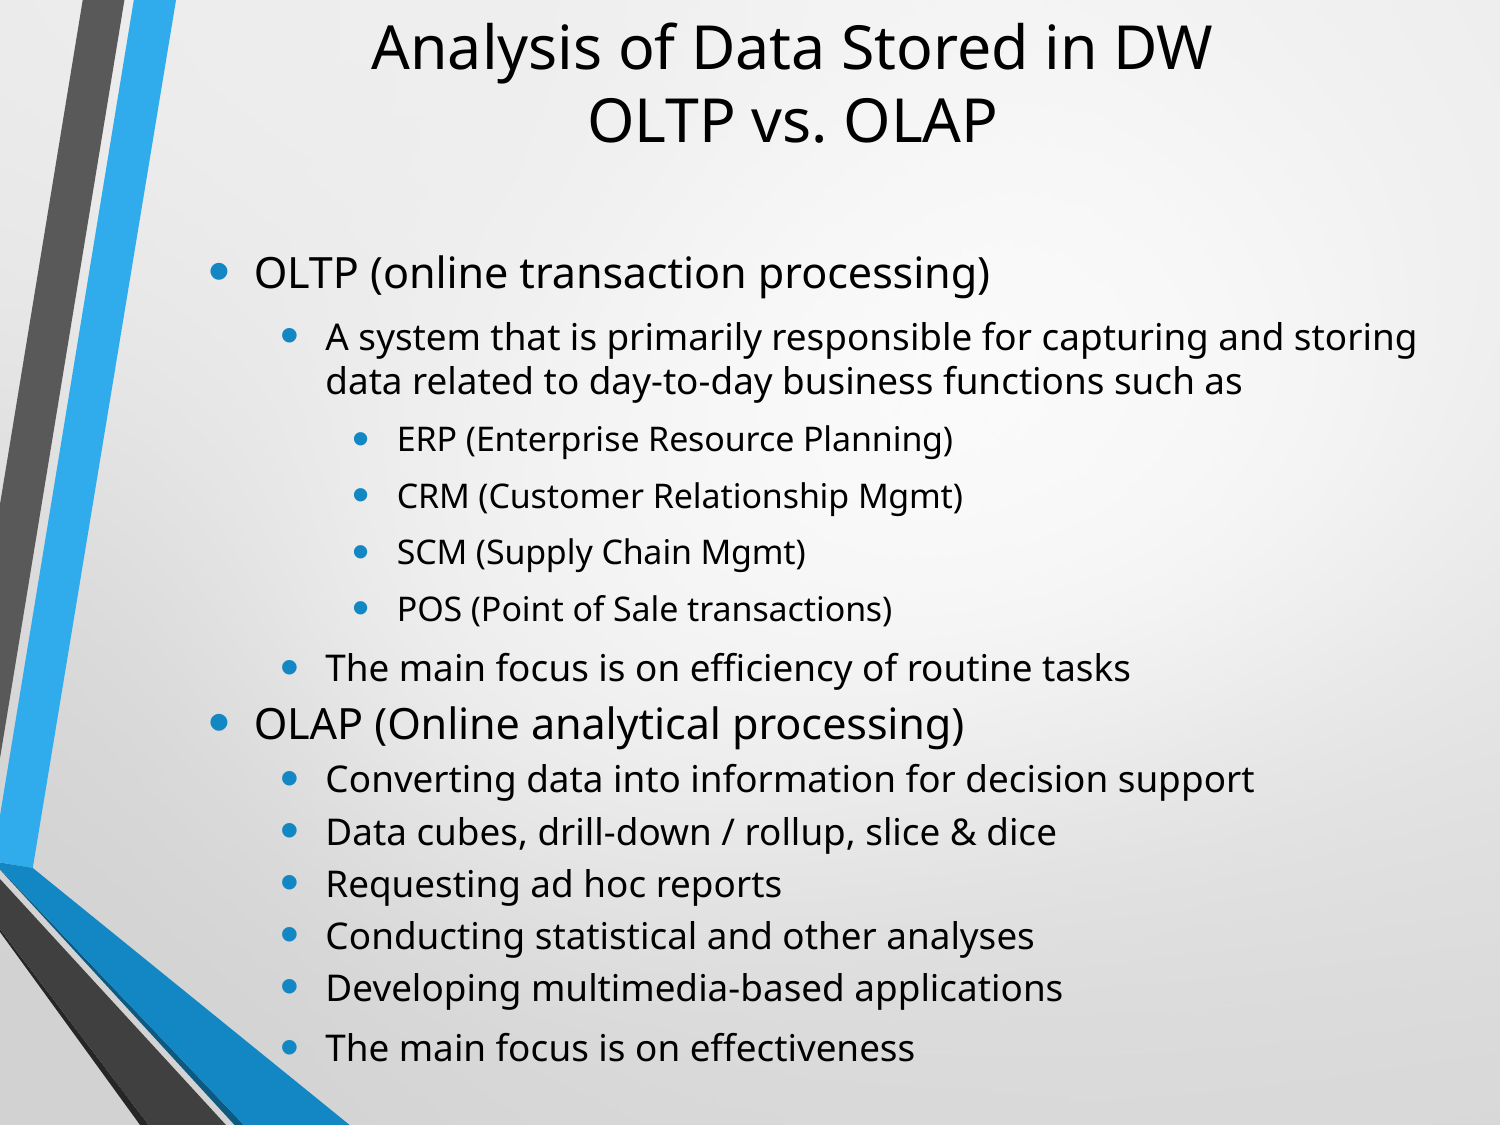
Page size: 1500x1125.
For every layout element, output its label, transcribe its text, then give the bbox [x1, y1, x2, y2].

list OLTP (online transaction processing) A system that is primarily responsible for capturing and storing data related to day-to-day business functions such as ERP (Enterprise Resource Planning) CRM (Customer Relationship Mgmt) SCM (Supply Chain Mgmt) POS (Point of Sale transactions) The main focus is on efficiency of routine tasks OLAP (Online analytical processing) Converting data into information for decision support Data cubes, drill-down / rollup, slice & dice Requesting ad hoc reports Conducting statistical and other analyses Developing multimedia-based applications The main focus is on effectiveness [193, 237, 1469, 1088]
title Analysis of Data Stored in DW OLTP vs. OLAP [161, 0, 1425, 163]
